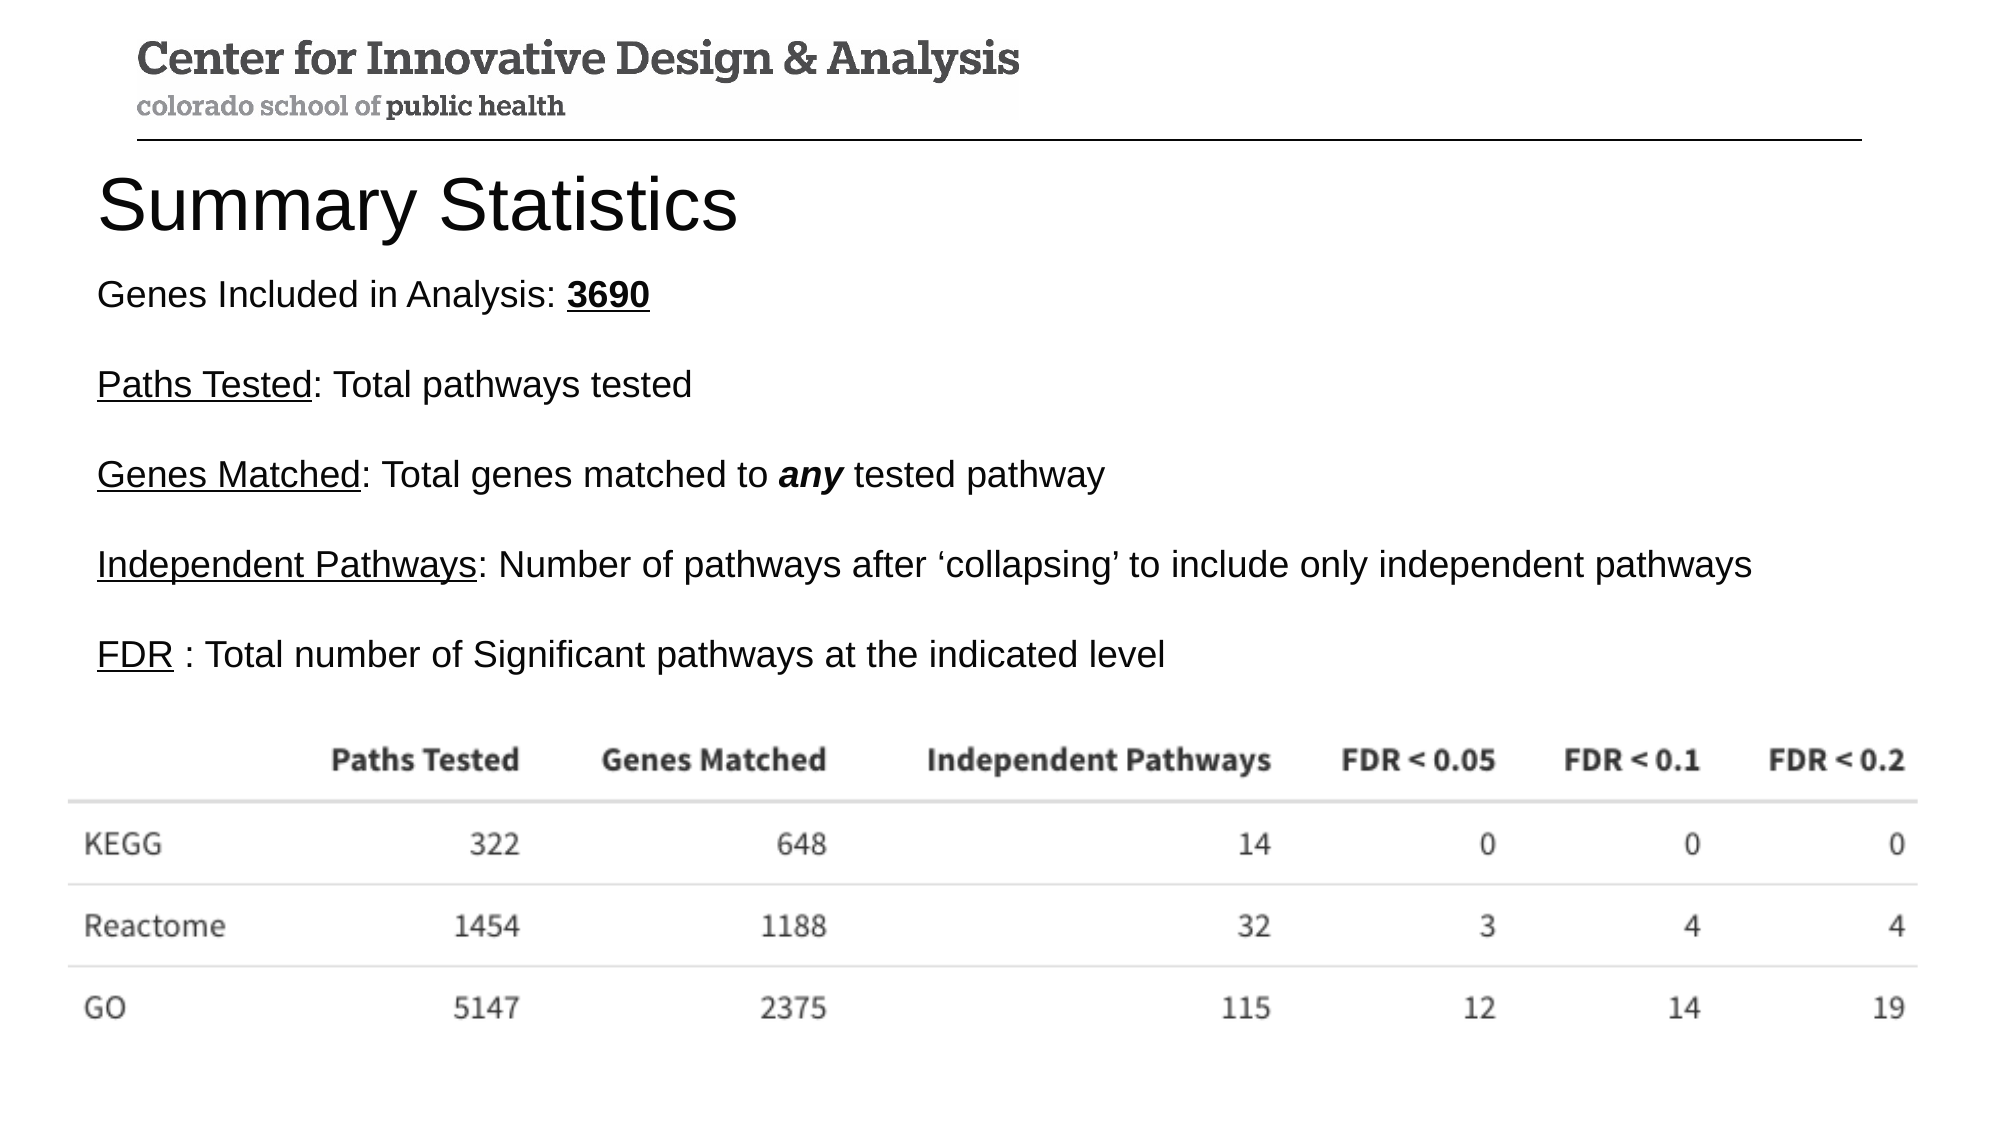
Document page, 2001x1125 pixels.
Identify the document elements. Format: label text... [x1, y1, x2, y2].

picture [137, 39, 1019, 120]
title Summary Statistics [82, 122, 1808, 262]
text_box Genes Included in Analysis: 3690 Paths Tested: Total pathways tested Genes Matched: Total genes matched to any tested pathway Independent Pathways: Number of pathways after ‘collapsing’ to include only independent pathways FDR : Total number of Significant pathways at the indicated level [82, 262, 1918, 683]
picture [67, 735, 1919, 1053]
